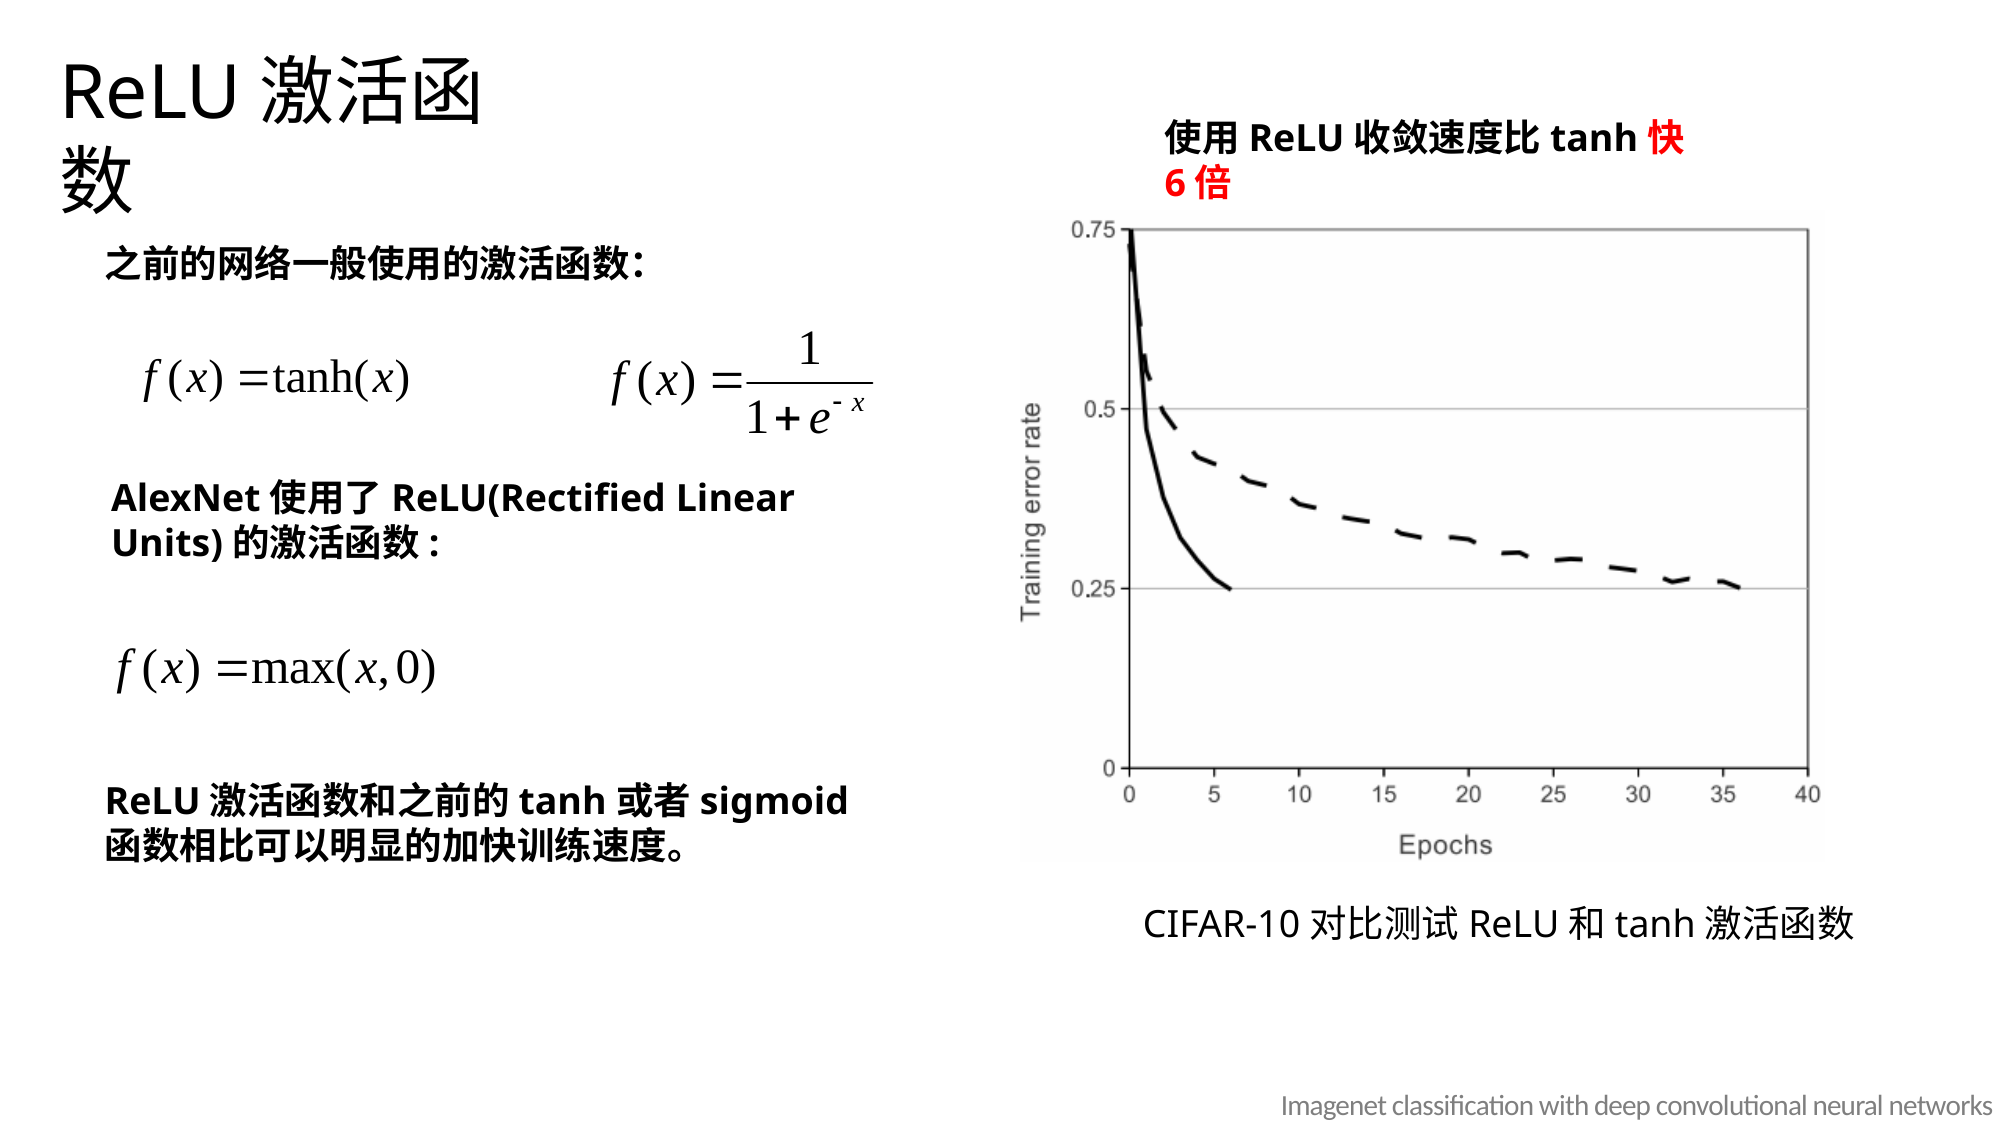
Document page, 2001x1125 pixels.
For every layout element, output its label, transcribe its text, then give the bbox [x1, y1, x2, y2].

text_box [126, 349, 419, 413]
text_box ReLU激活函数和之前的tanh或者sigmoid函数相比可以明显的加快训练速度。 [89, 769, 888, 875]
text_box 之前的网络一般使用的激活函数： [89, 232, 713, 293]
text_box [99, 638, 446, 704]
text_box CIFAR-10对比测试ReLU和tanh激活函数 [1128, 892, 1870, 953]
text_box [594, 316, 883, 445]
text_box Imagenet classification with deep convolutional neural networks [1278, 1085, 2000, 1125]
text_box AlexNet使用了ReLU(Rectified Linear Units)的激活函数: [96, 466, 831, 571]
text_box 使用ReLU收敛速度比tanh快6倍 [1149, 106, 1707, 183]
picture [999, 183, 1857, 876]
text_box ReLU激活函数 [44, 36, 535, 232]
